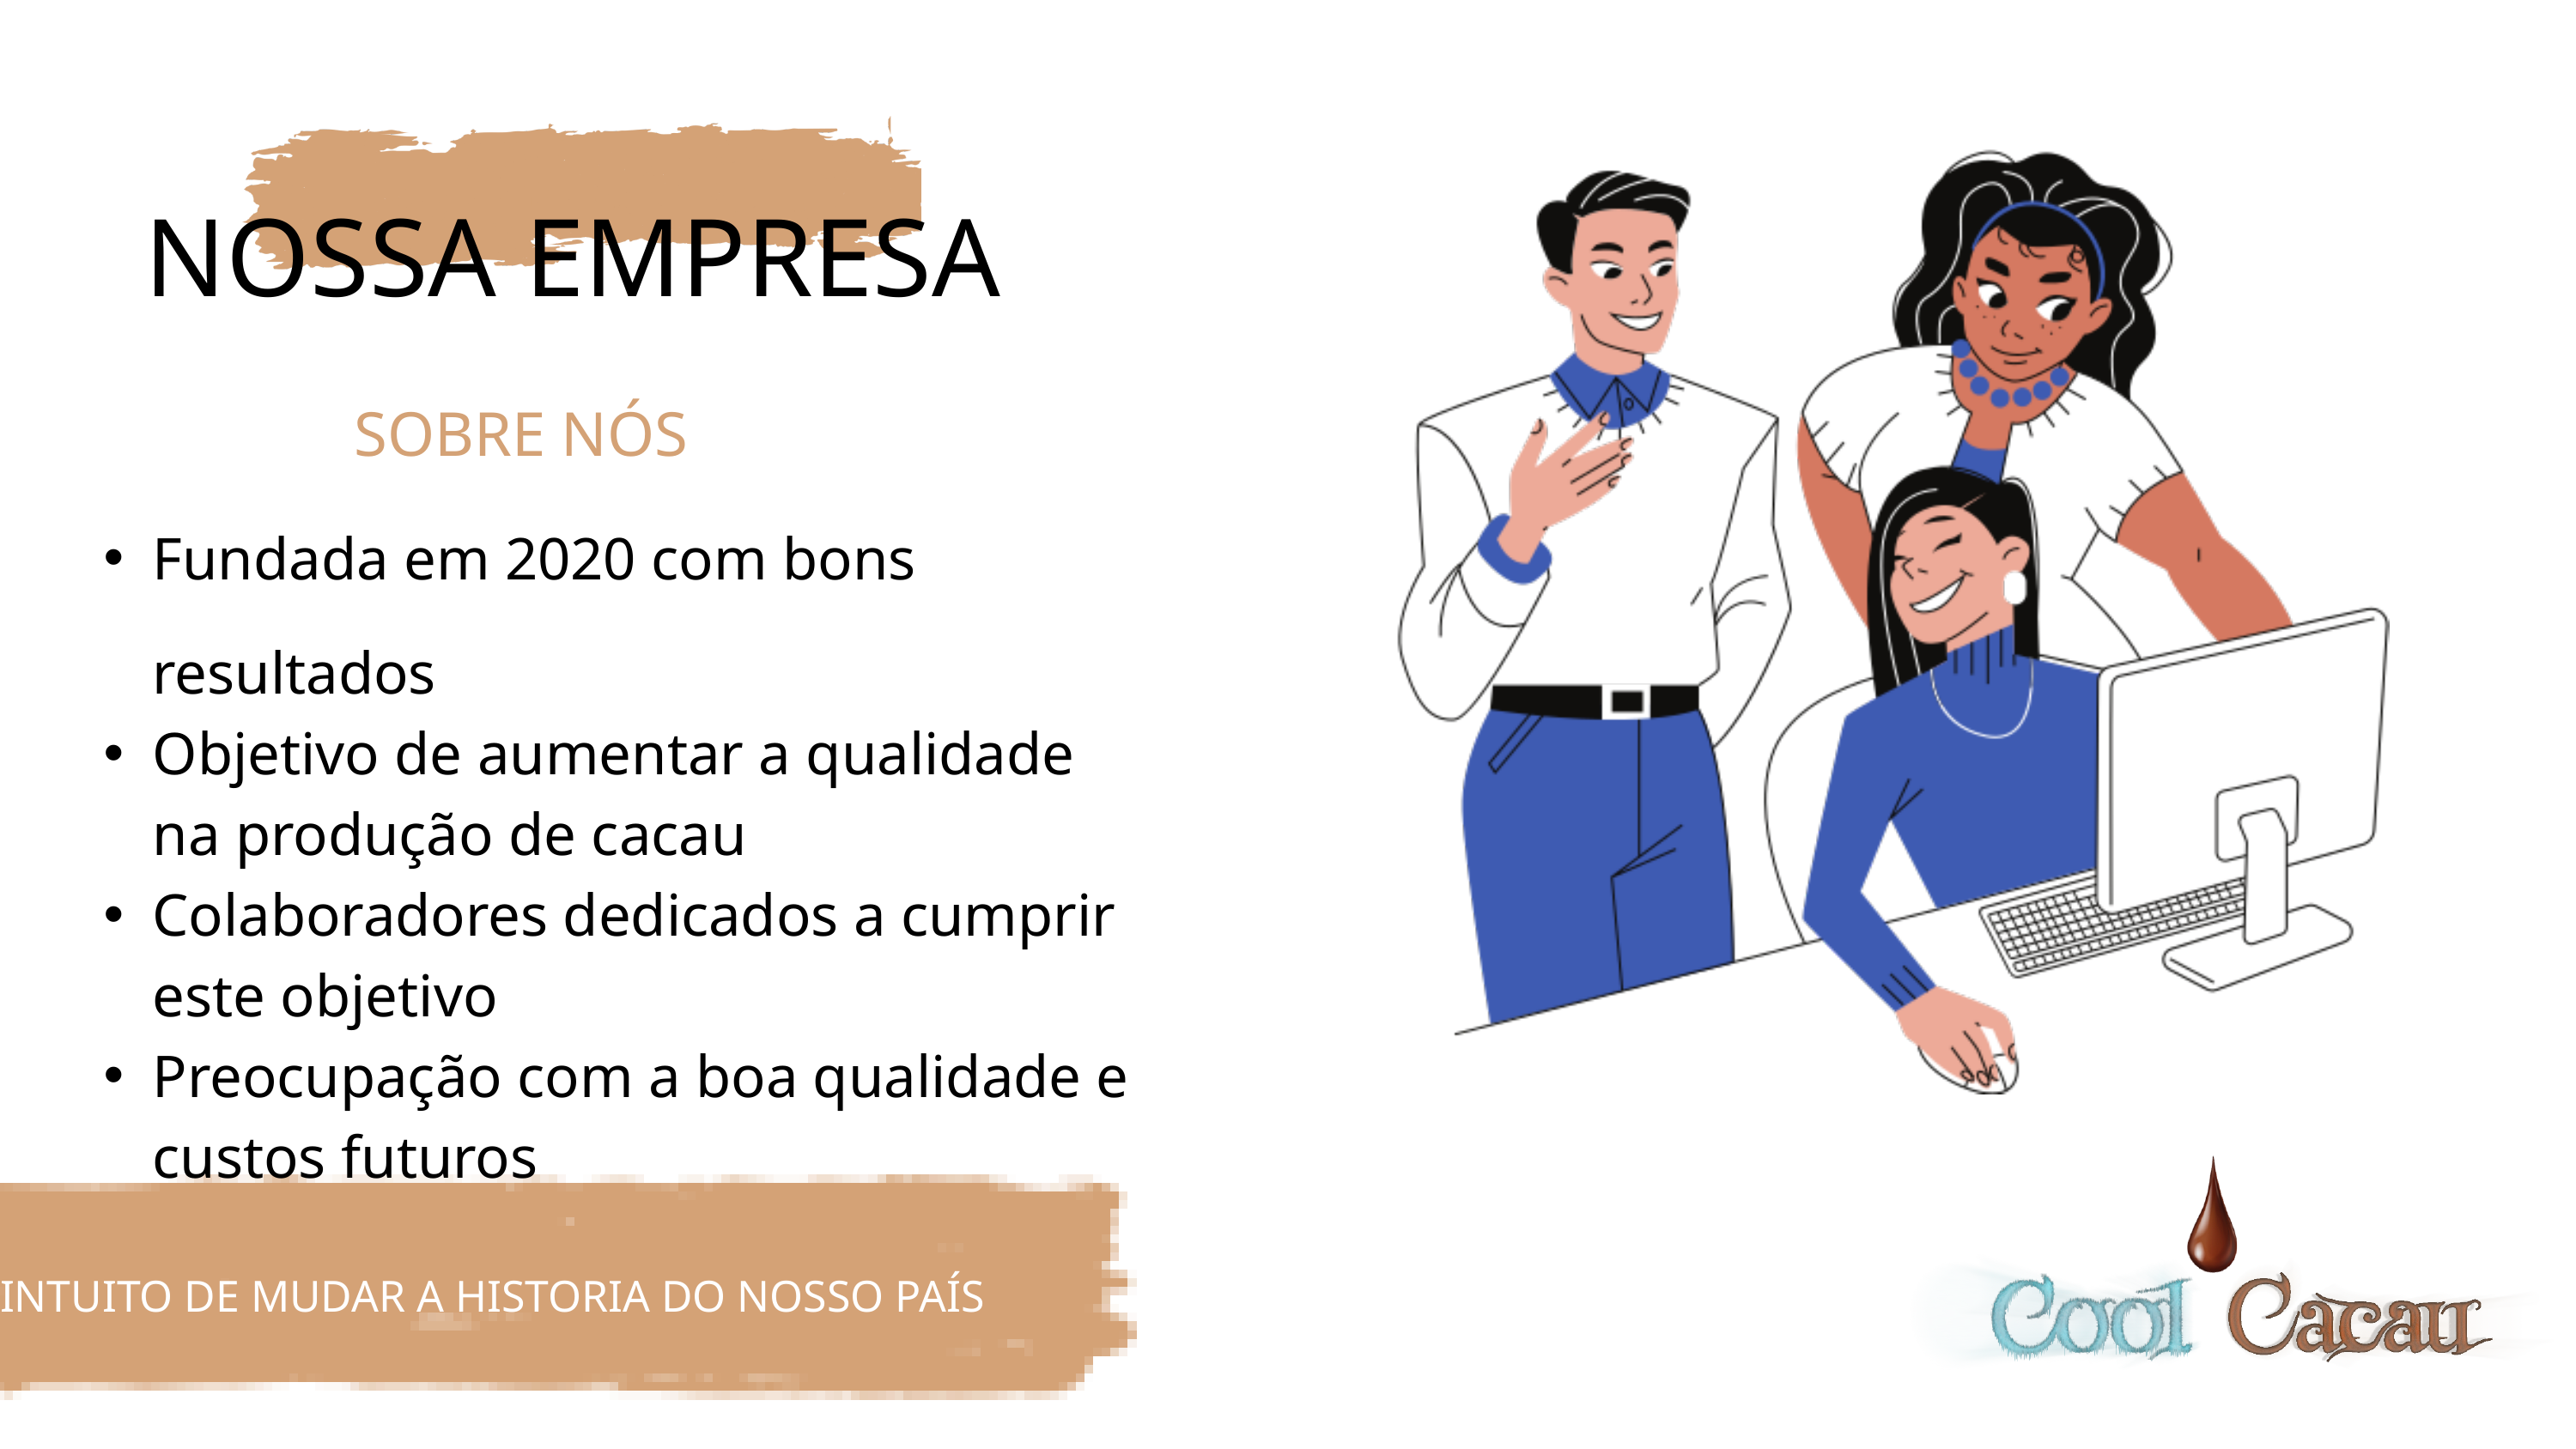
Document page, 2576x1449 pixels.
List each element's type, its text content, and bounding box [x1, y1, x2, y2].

picture [242, 115, 922, 270]
text_box Fundada em 2020 com bons resultados Objetivo de aumentar a qualidade na produção de cacau Colaboradores dedicados a cumprir este objetivo Preocupação com a boa qualidade e custos futuros [54, 476, 1135, 1173]
picture [1390, 144, 2576, 1449]
text_box SOBRE NÓS [354, 383, 716, 469]
picture [0, 1174, 1137, 1401]
text_box NOSSA EMPRESA [144, 197, 1135, 318]
